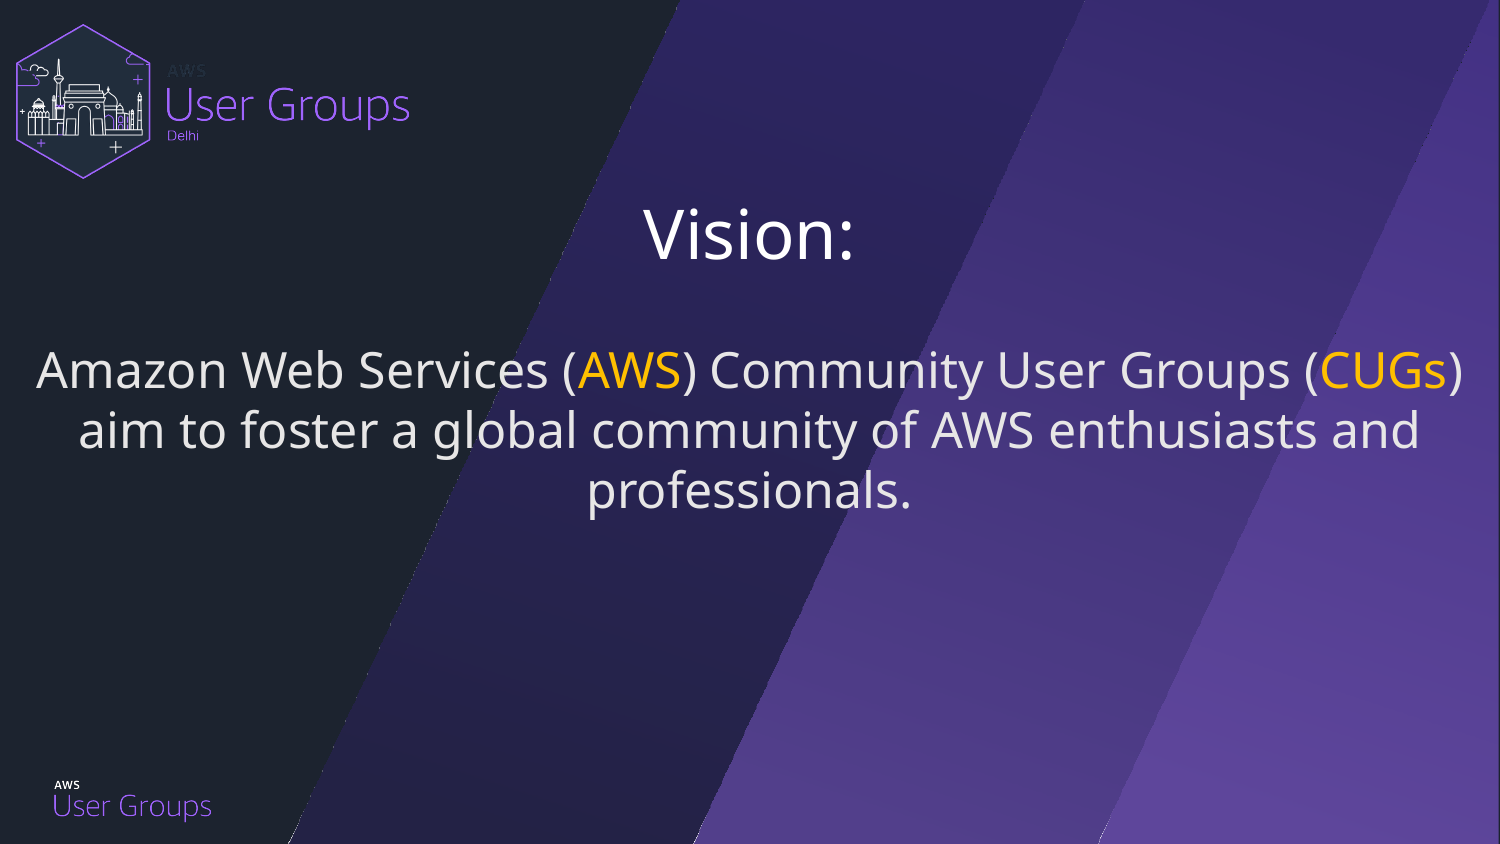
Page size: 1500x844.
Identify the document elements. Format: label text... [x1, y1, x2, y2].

text_box Vision: Amazon Web Services (AWS) Community User Groups (CUGs) aim to foster a global community of AWS enthusiasts and professionals. [16, 183, 1484, 526]
picture [0, 0, 1499, 844]
picture [33, 774, 230, 843]
